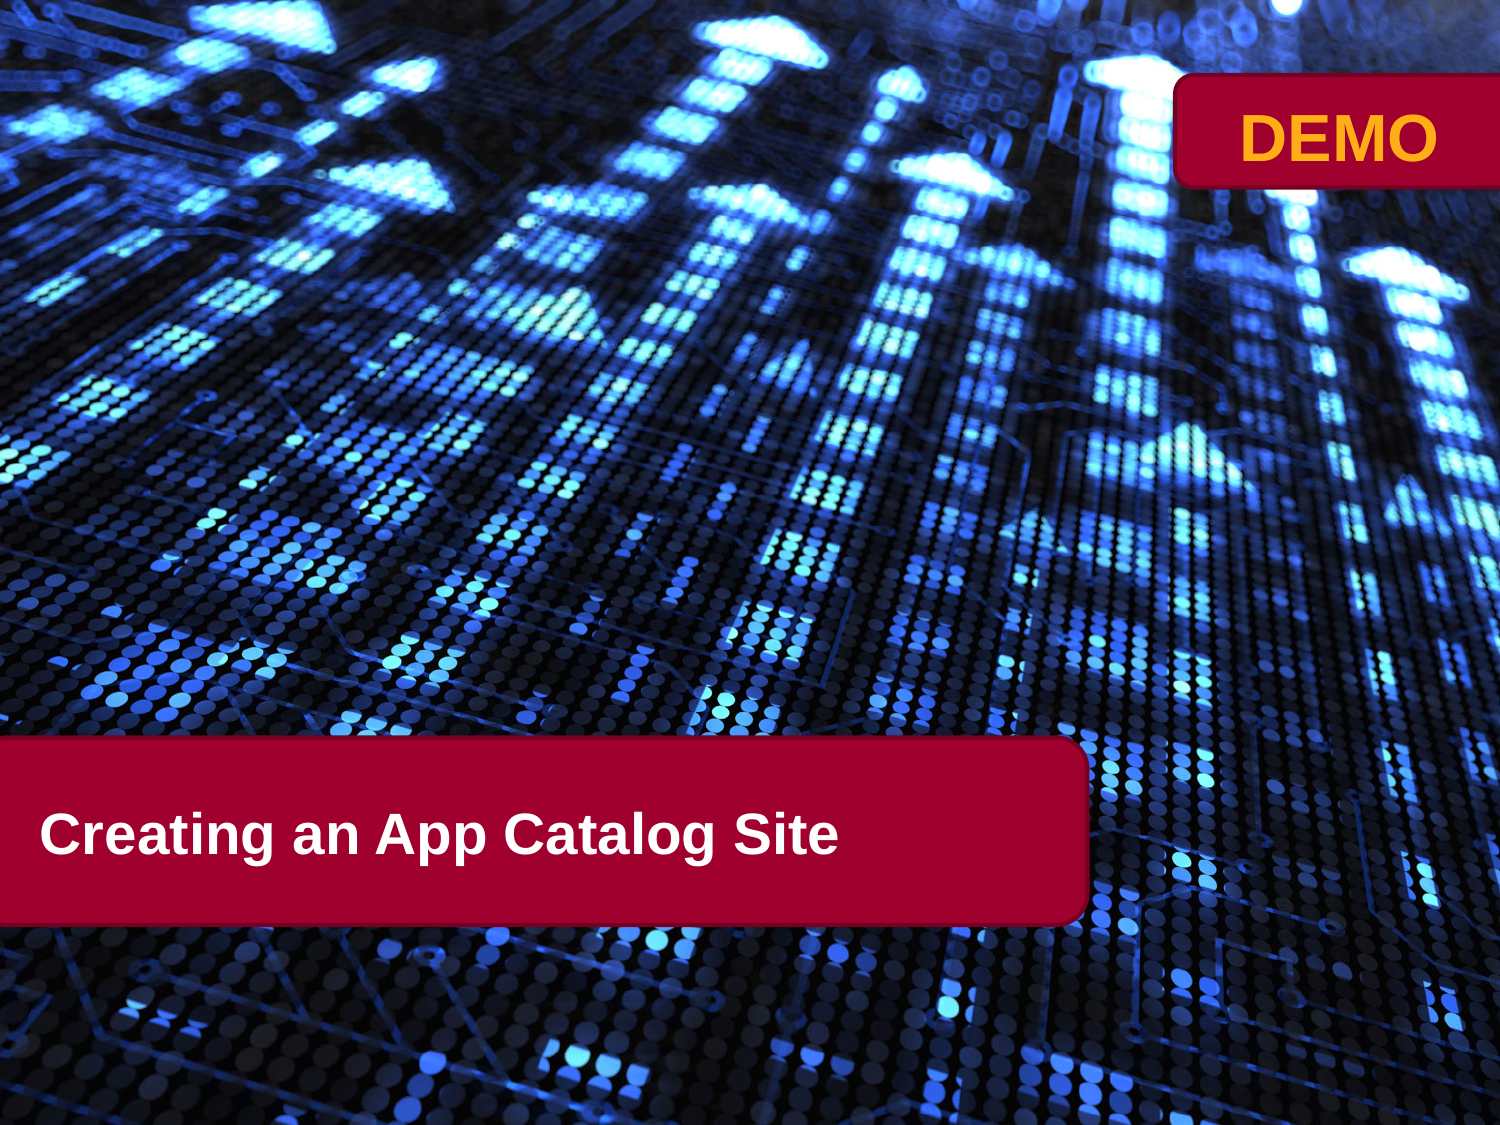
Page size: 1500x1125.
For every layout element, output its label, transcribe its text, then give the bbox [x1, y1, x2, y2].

title Creating an App Catalog Site [24, 750, 1063, 913]
picture [0, 0, 1500, 1125]
